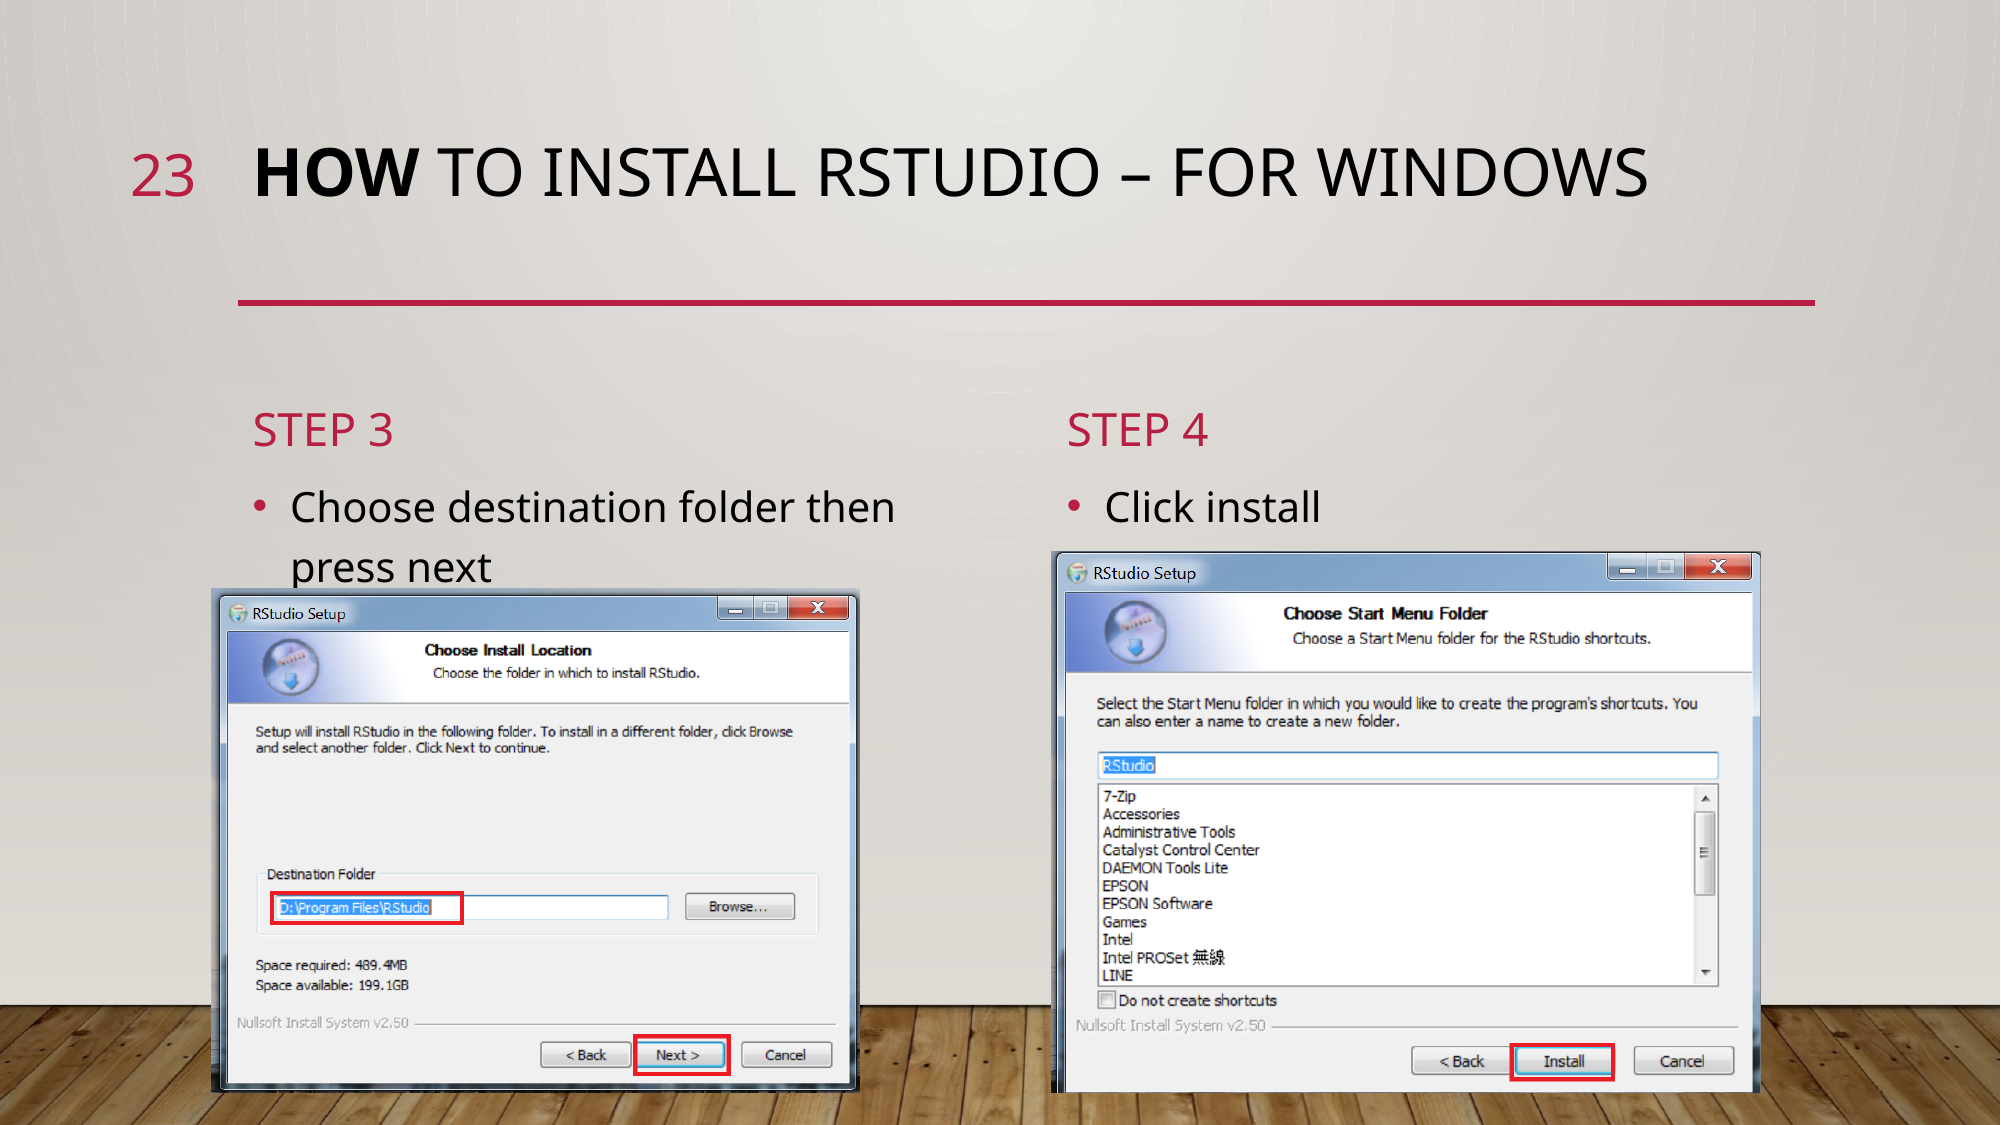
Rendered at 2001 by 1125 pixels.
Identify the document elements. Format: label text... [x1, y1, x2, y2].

picture [0, 551, 2000, 1125]
slide_number 23 [78, 131, 212, 214]
title How to Install RStudio – for Windows [237, 131, 1814, 306]
list Step 3 [237, 331, 1000, 463]
list Step 4 [1051, 331, 1814, 462]
list Click install [1051, 462, 1814, 896]
list Choose destination folder then press next [237, 463, 1000, 898]
